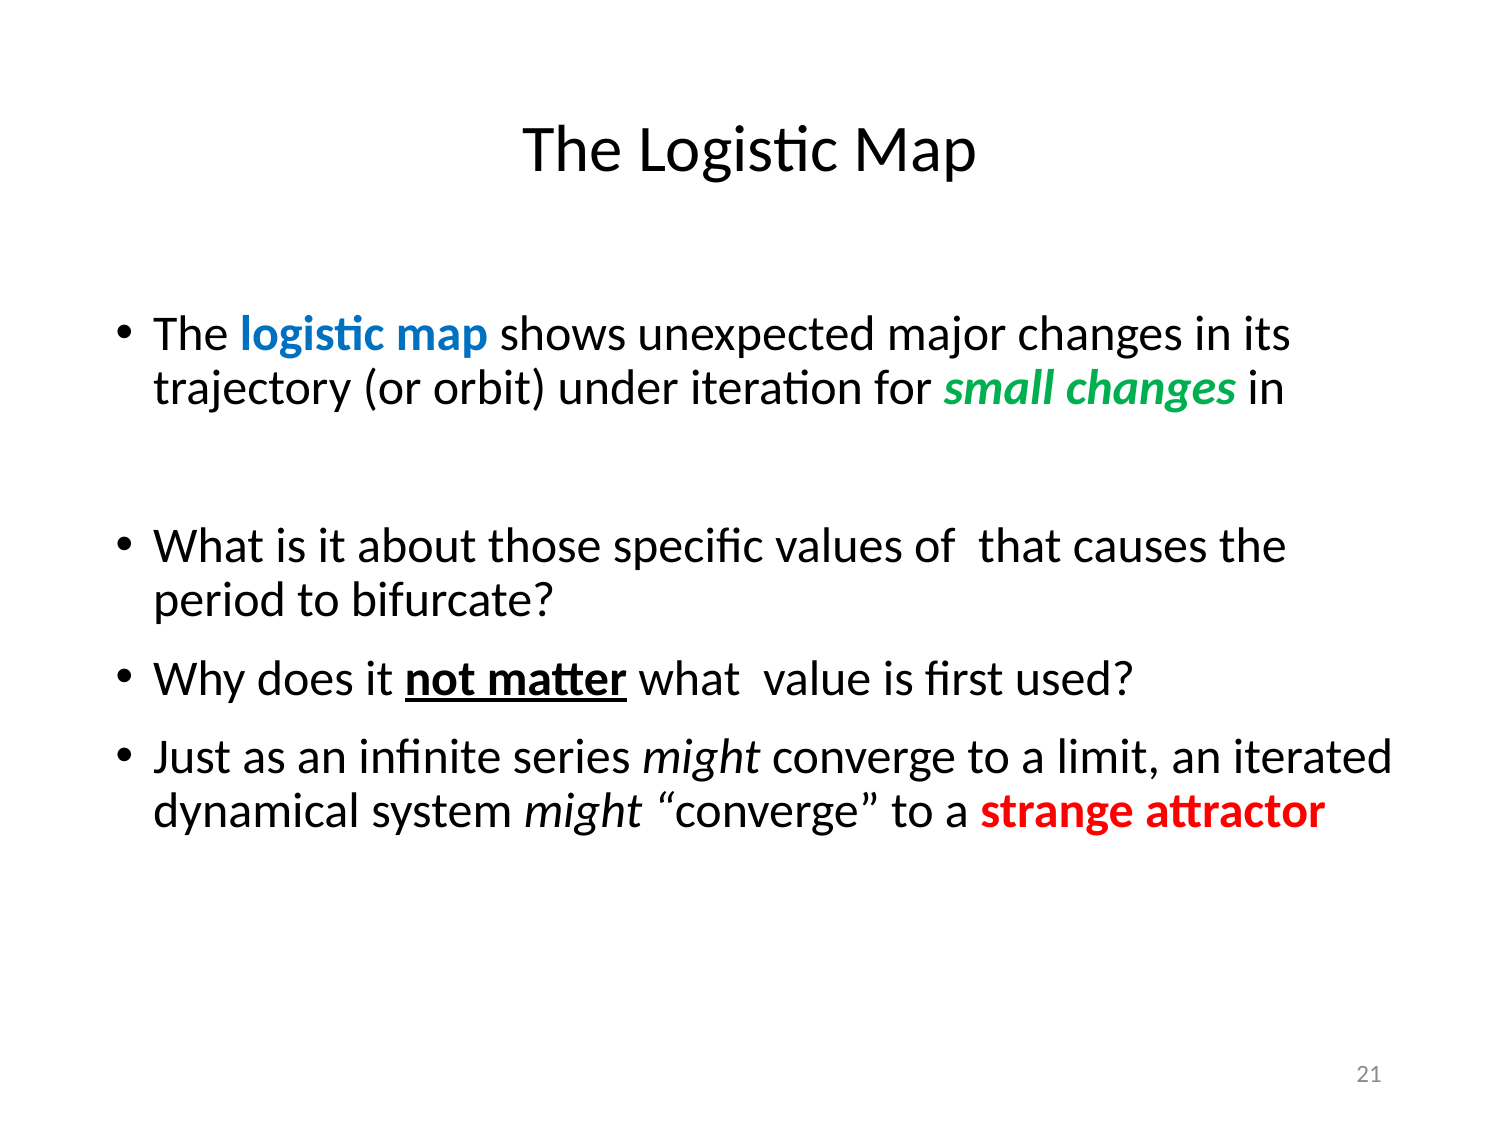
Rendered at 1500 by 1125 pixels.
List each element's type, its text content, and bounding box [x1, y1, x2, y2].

title The Logistic Map [103, 59, 1397, 241]
slide_number 21 [1059, 1042, 1397, 1103]
